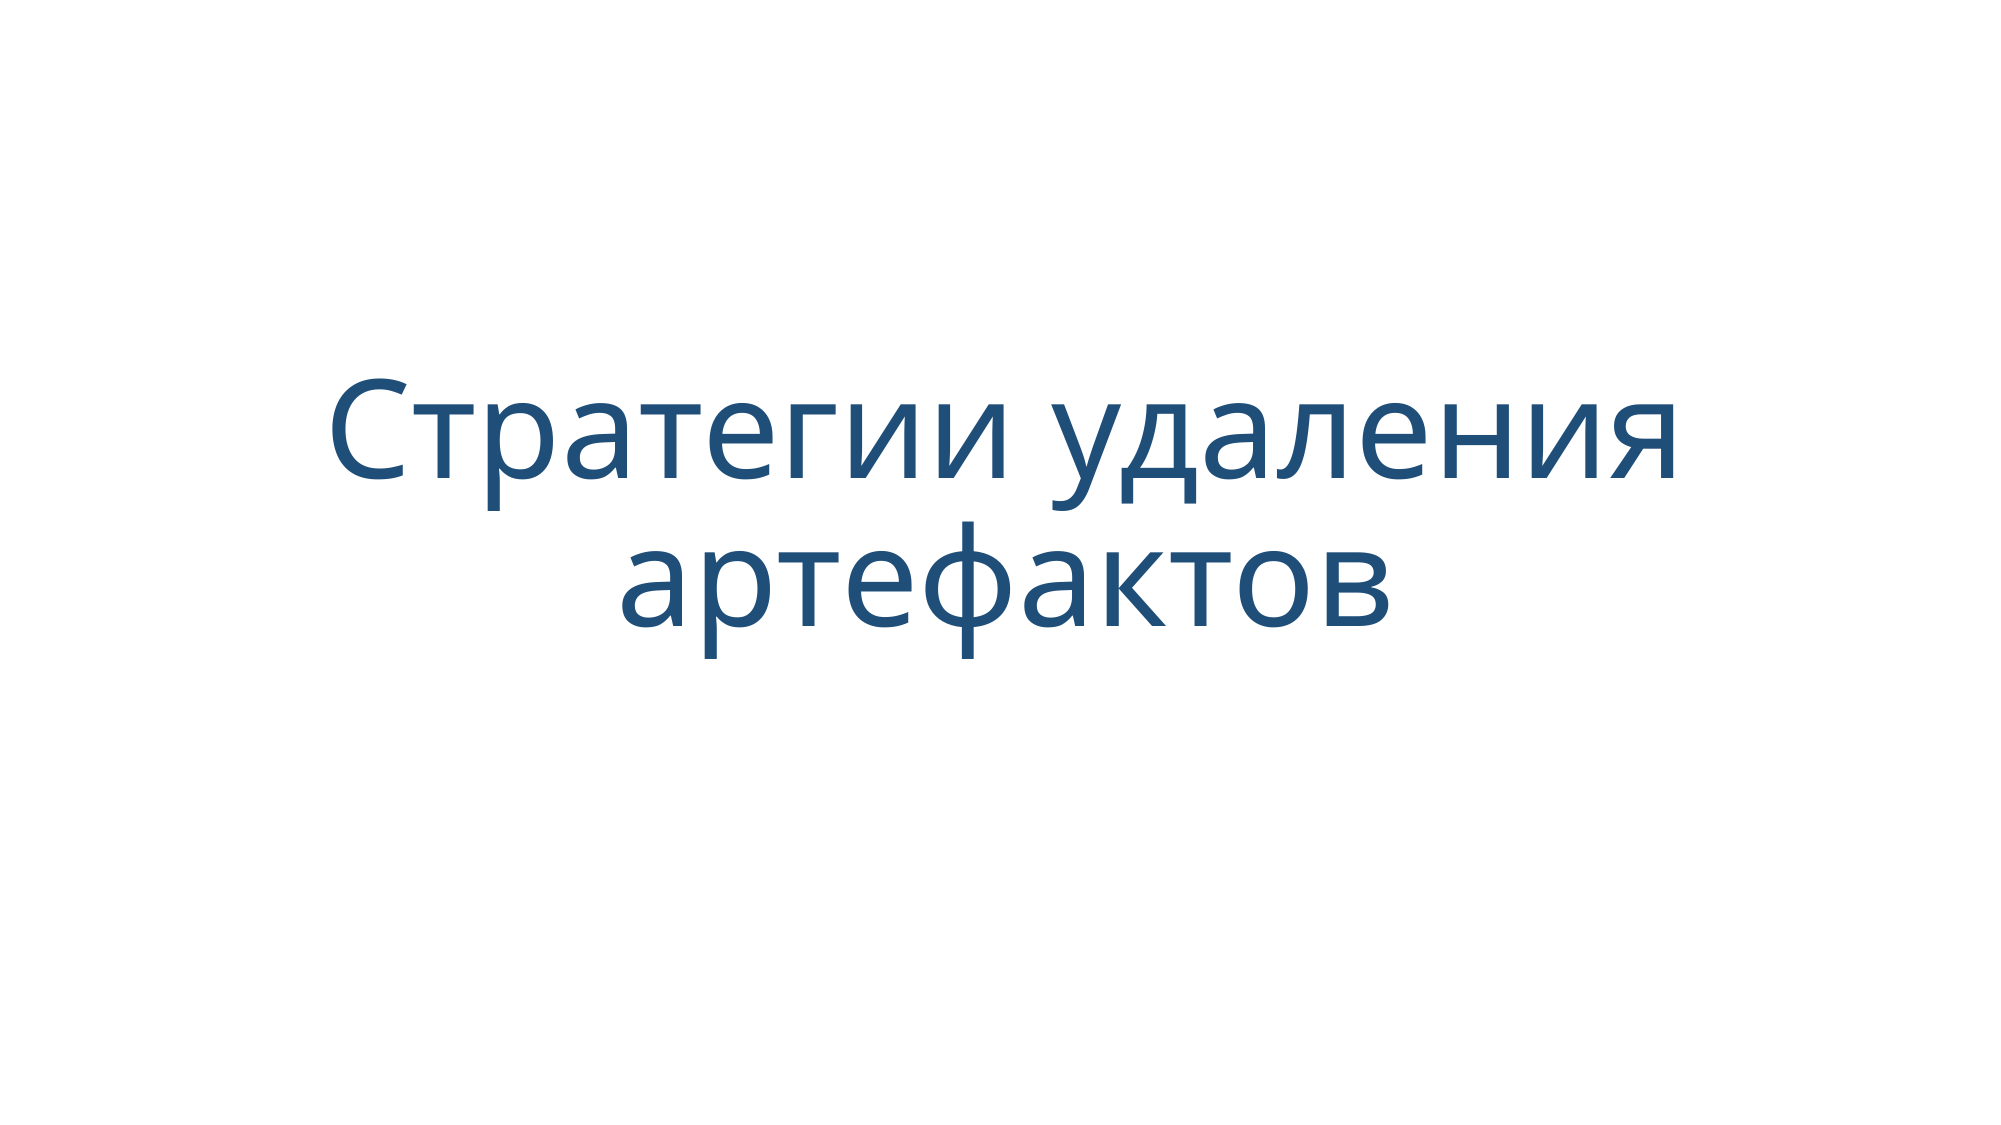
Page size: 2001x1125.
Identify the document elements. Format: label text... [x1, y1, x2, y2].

title Стратегии удаления артефактов [279, 368, 1732, 648]
